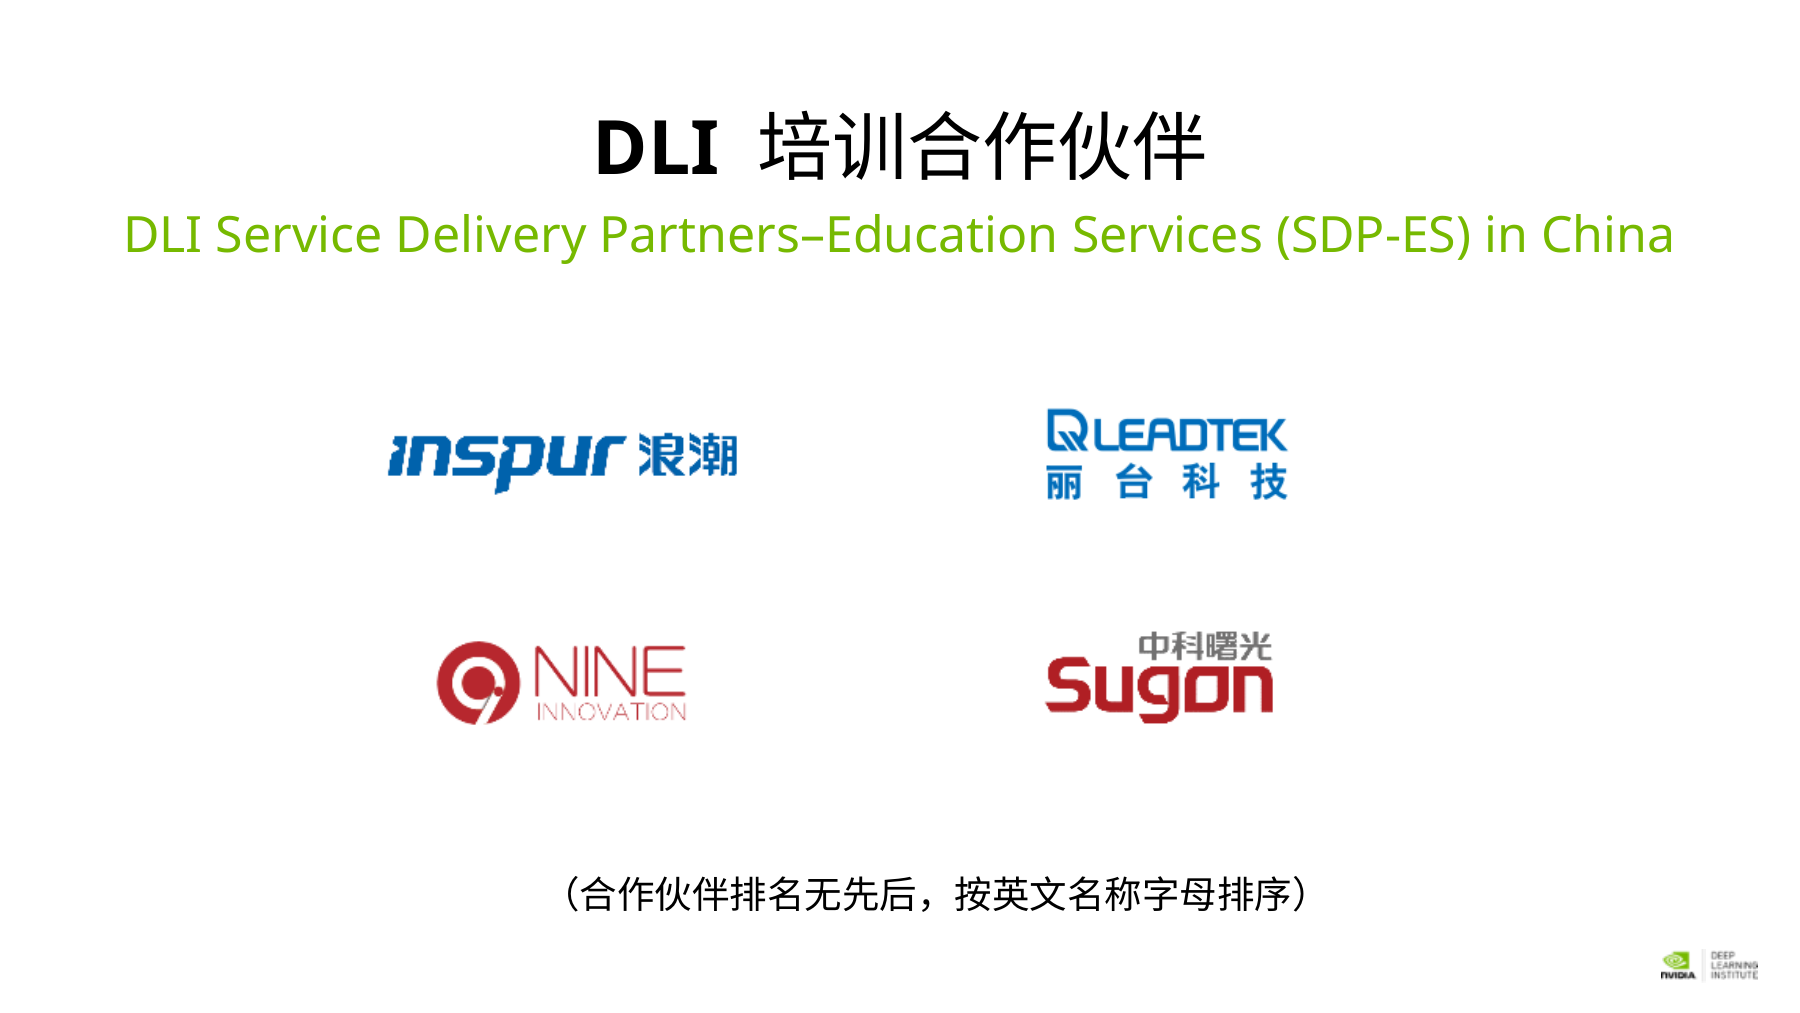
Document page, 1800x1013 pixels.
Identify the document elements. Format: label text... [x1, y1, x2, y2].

picture [995, 396, 1327, 534]
picture [1661, 949, 1758, 983]
text_box （合作伙伴排名无先后，按英文名称字母排序） [527, 863, 1345, 924]
list DLI Service Delivery Partners–Education Services (SDP-ES) in China [81, 194, 1719, 281]
picture [425, 606, 701, 747]
picture [379, 419, 748, 506]
picture [1038, 624, 1284, 730]
title DLI 培训合作伙伴 [81, 108, 1719, 194]
